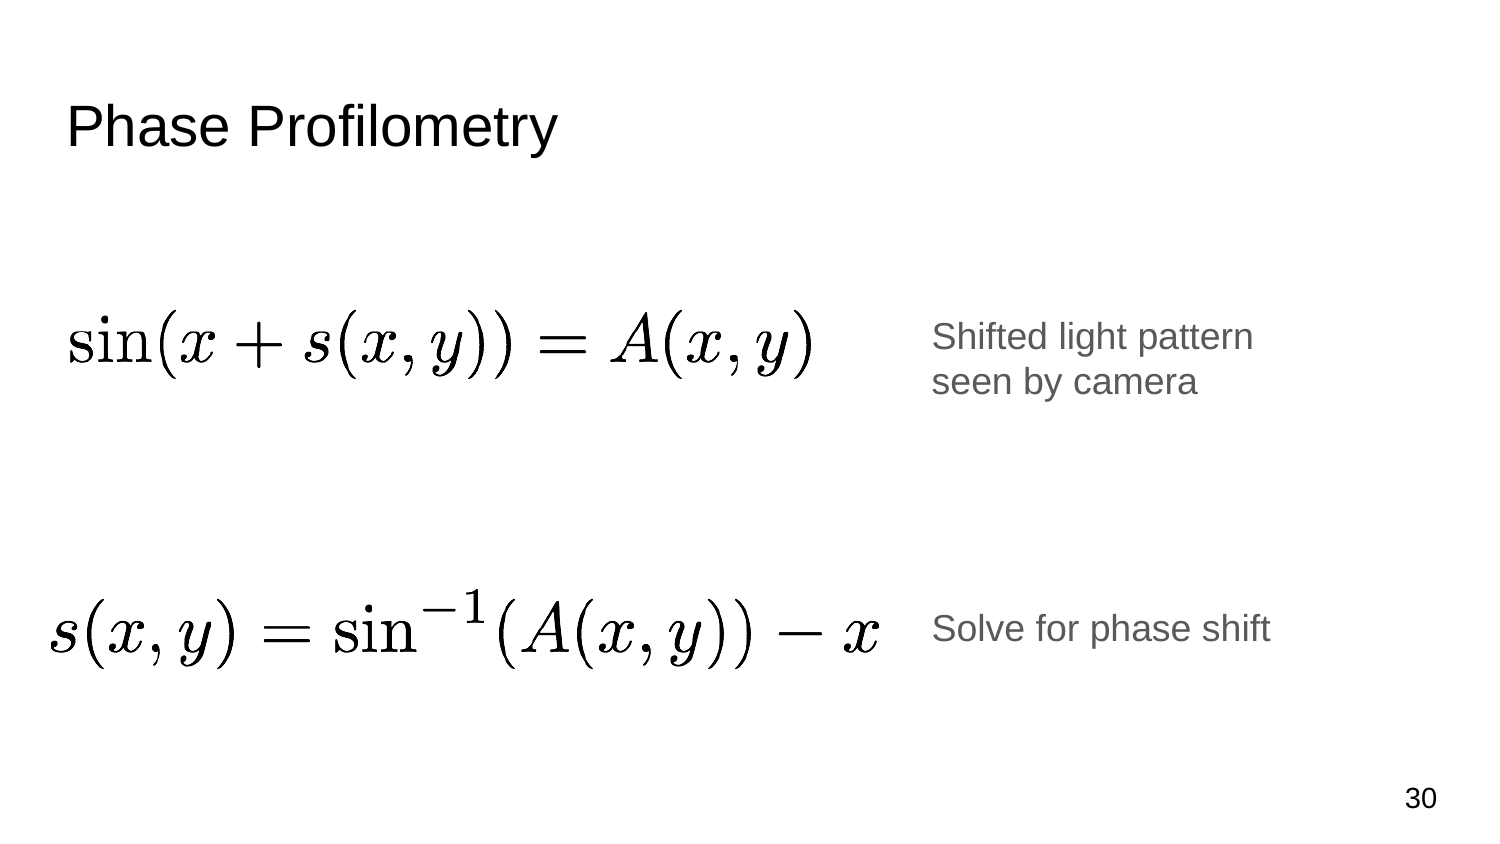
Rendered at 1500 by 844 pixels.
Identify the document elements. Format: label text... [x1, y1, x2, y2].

picture [50, 588, 880, 669]
text_box Shifted light pattern seen by camera [916, 296, 1354, 391]
title Phase Profilometry [51, 72, 1449, 167]
slide_number ‹#› [1389, 764, 1480, 830]
picture [70, 308, 812, 379]
text_box Solve for phase shift [916, 589, 1325, 684]
